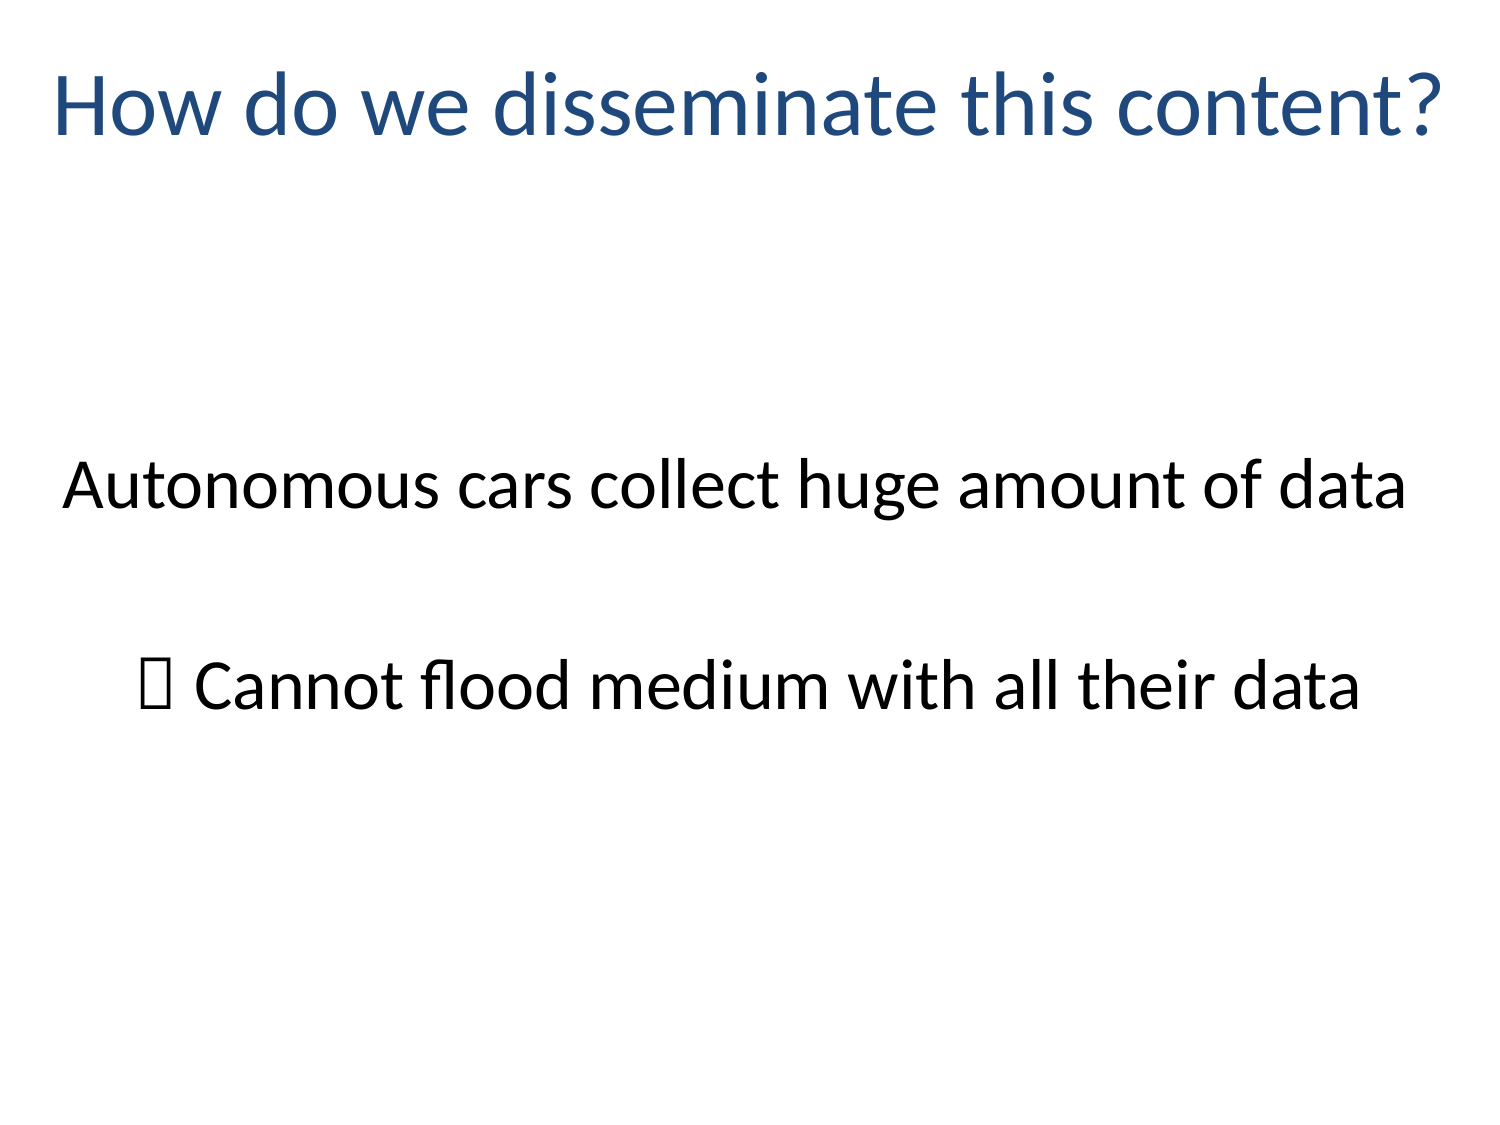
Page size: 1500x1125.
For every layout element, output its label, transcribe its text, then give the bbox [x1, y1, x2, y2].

title How do we disseminate this content? [0, 5, 1500, 193]
text_box Autonomous cars collect huge amount of data  Cannot flood medium with all their data [47, 428, 1489, 733]
